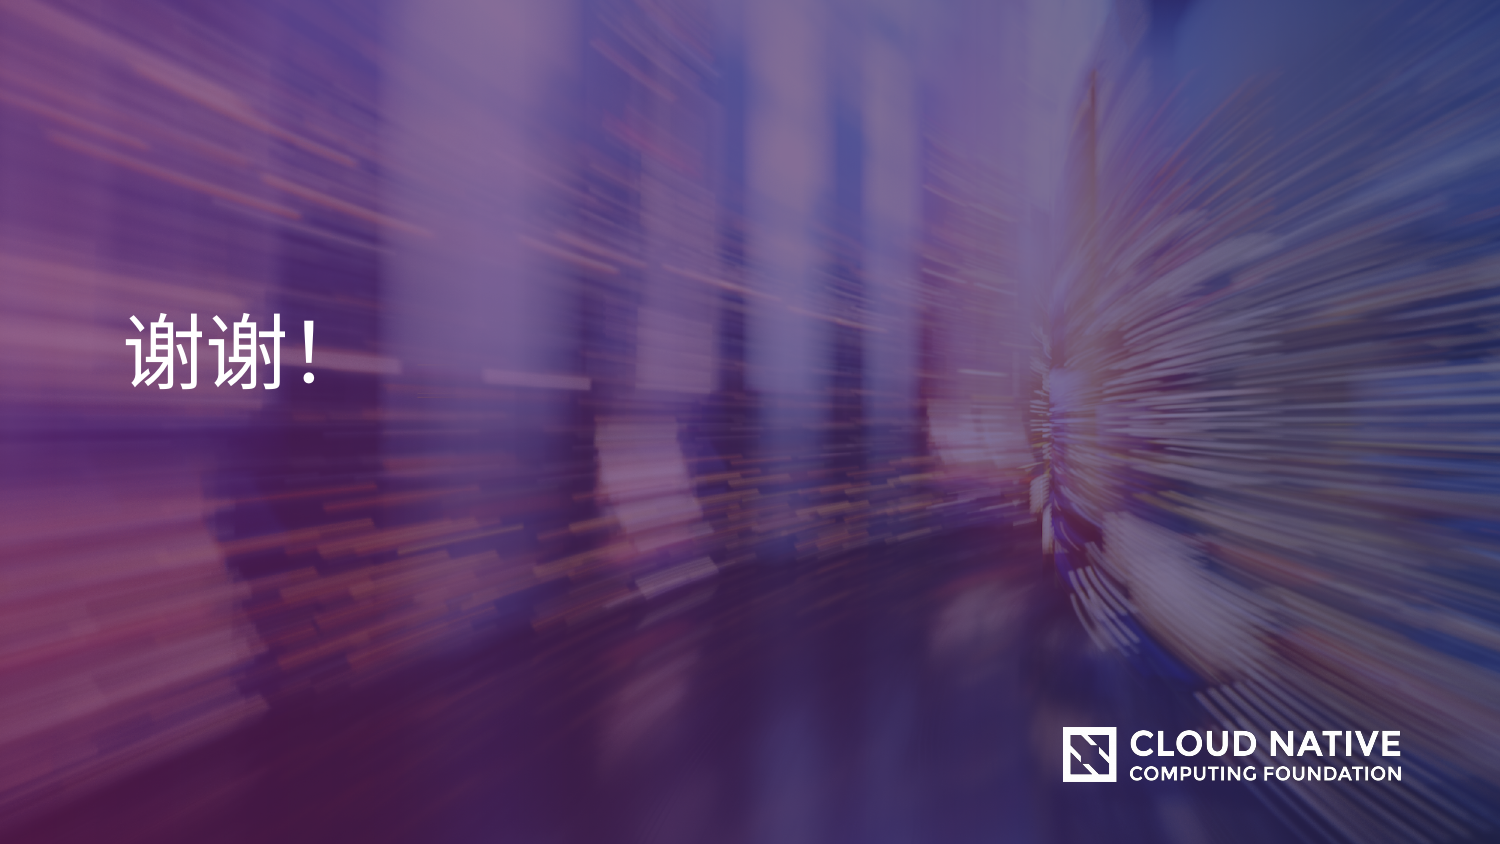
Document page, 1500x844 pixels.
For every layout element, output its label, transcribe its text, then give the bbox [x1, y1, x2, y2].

title 谢谢！ [102, 265, 1410, 436]
picture [1063, 727, 1401, 782]
